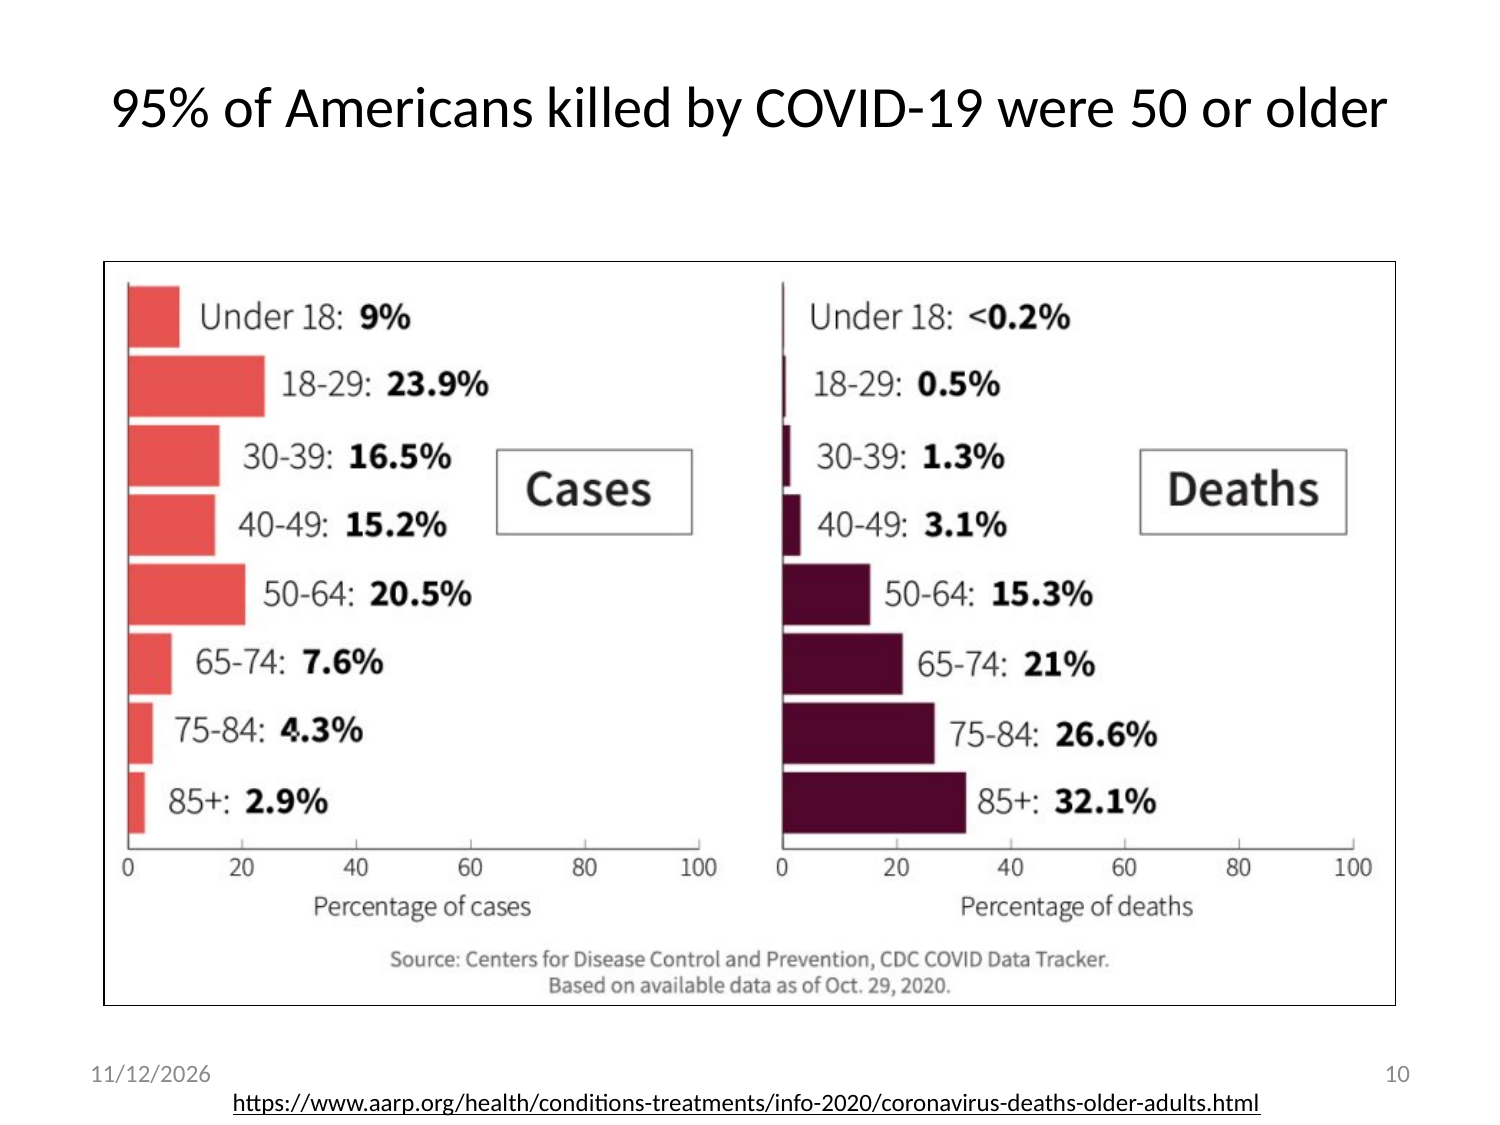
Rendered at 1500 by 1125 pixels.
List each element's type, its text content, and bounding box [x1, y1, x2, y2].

slide_number 10 [1074, 1042, 1425, 1103]
title 95% of Americans killed by COVID-19 were 50 or older [75, 45, 1425, 233]
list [104, 262, 1396, 1006]
text_box https://www.aarp.org/health/conditions-treatments/info-2020/coronavirus-deaths-older-adults.html [99, 1079, 1400, 1125]
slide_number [75, 1042, 425, 1103]
